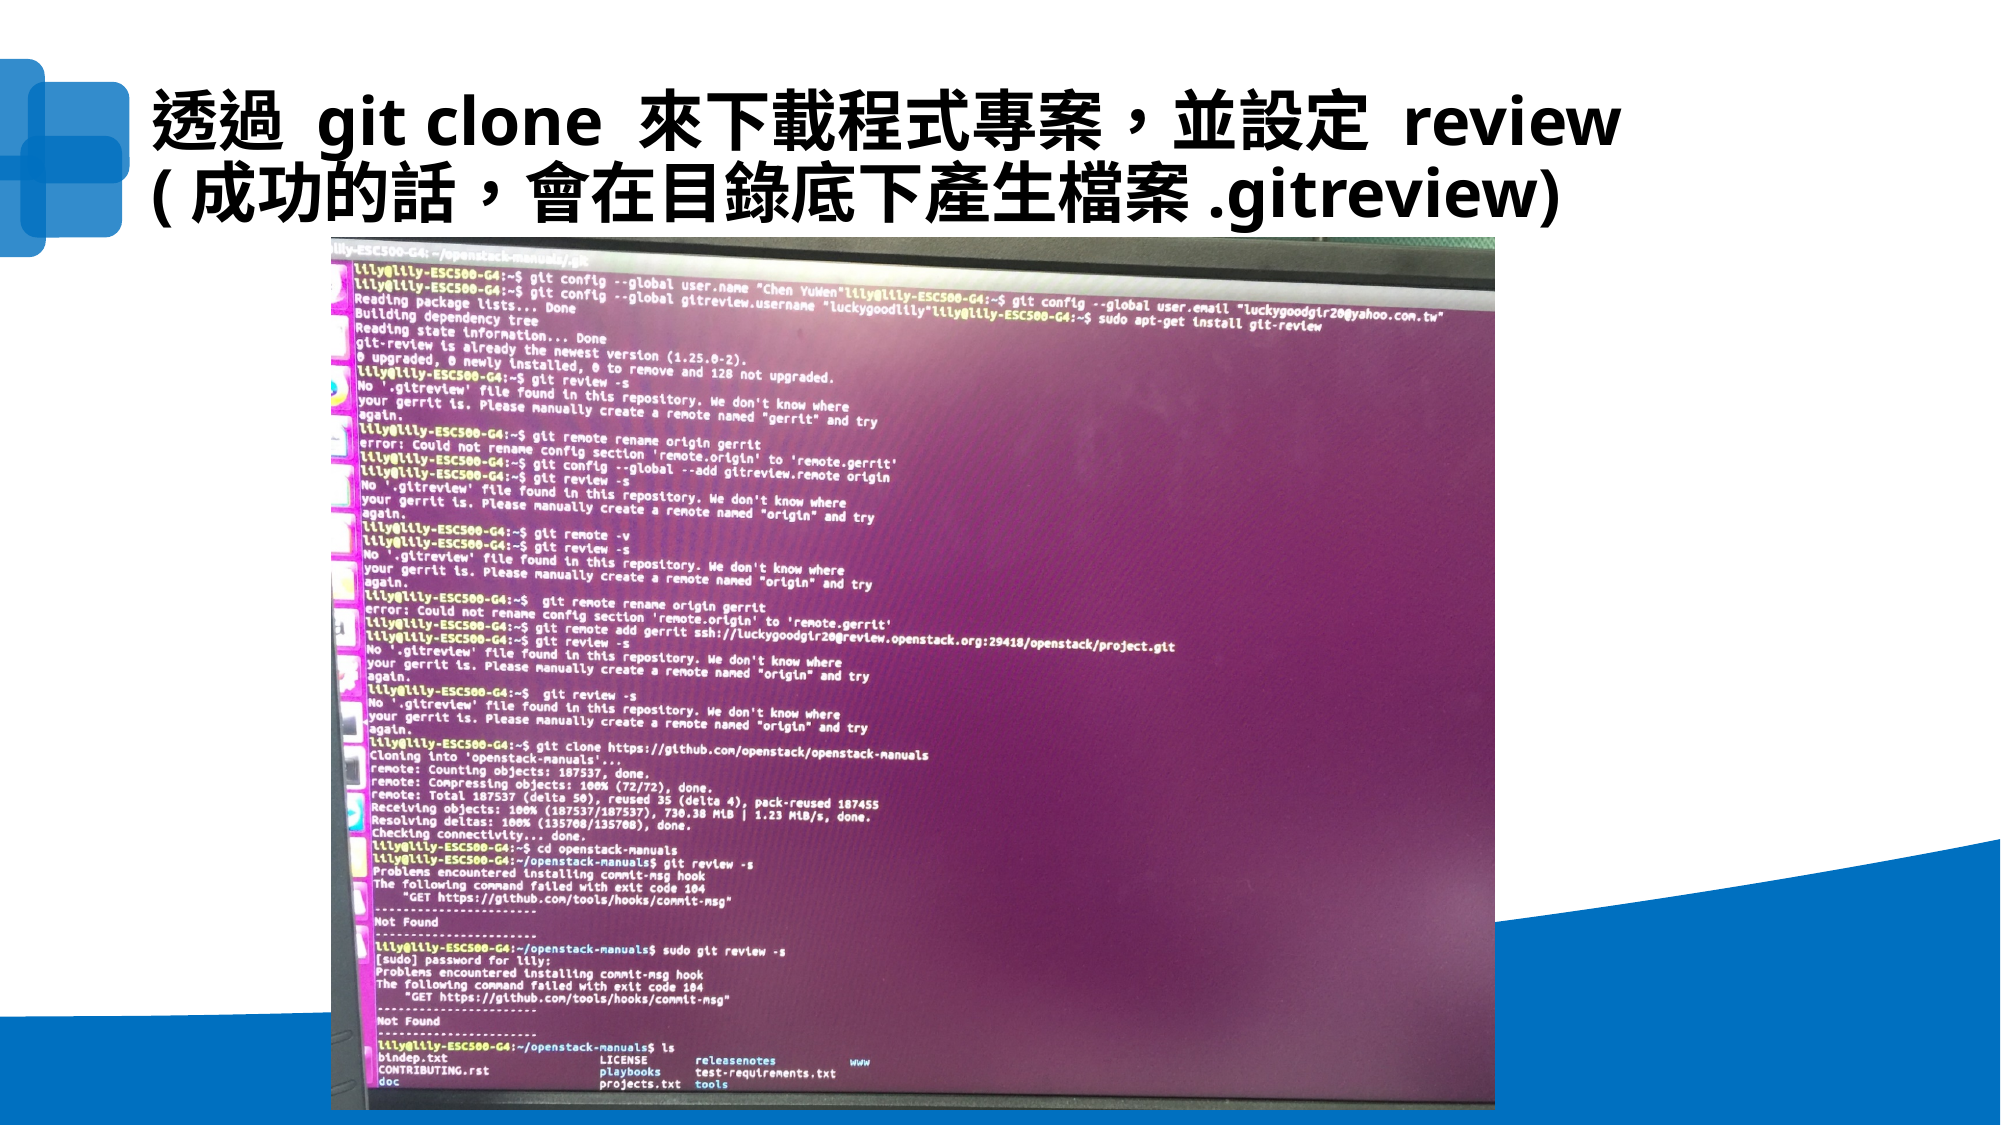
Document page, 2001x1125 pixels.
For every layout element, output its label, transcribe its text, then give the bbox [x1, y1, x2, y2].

picture [331, 237, 1495, 1110]
list 透過 git clone 來下載程式專案，並設定 review (成功的話，會在目錄底下產生檔案.gitreview) [137, 80, 1721, 272]
